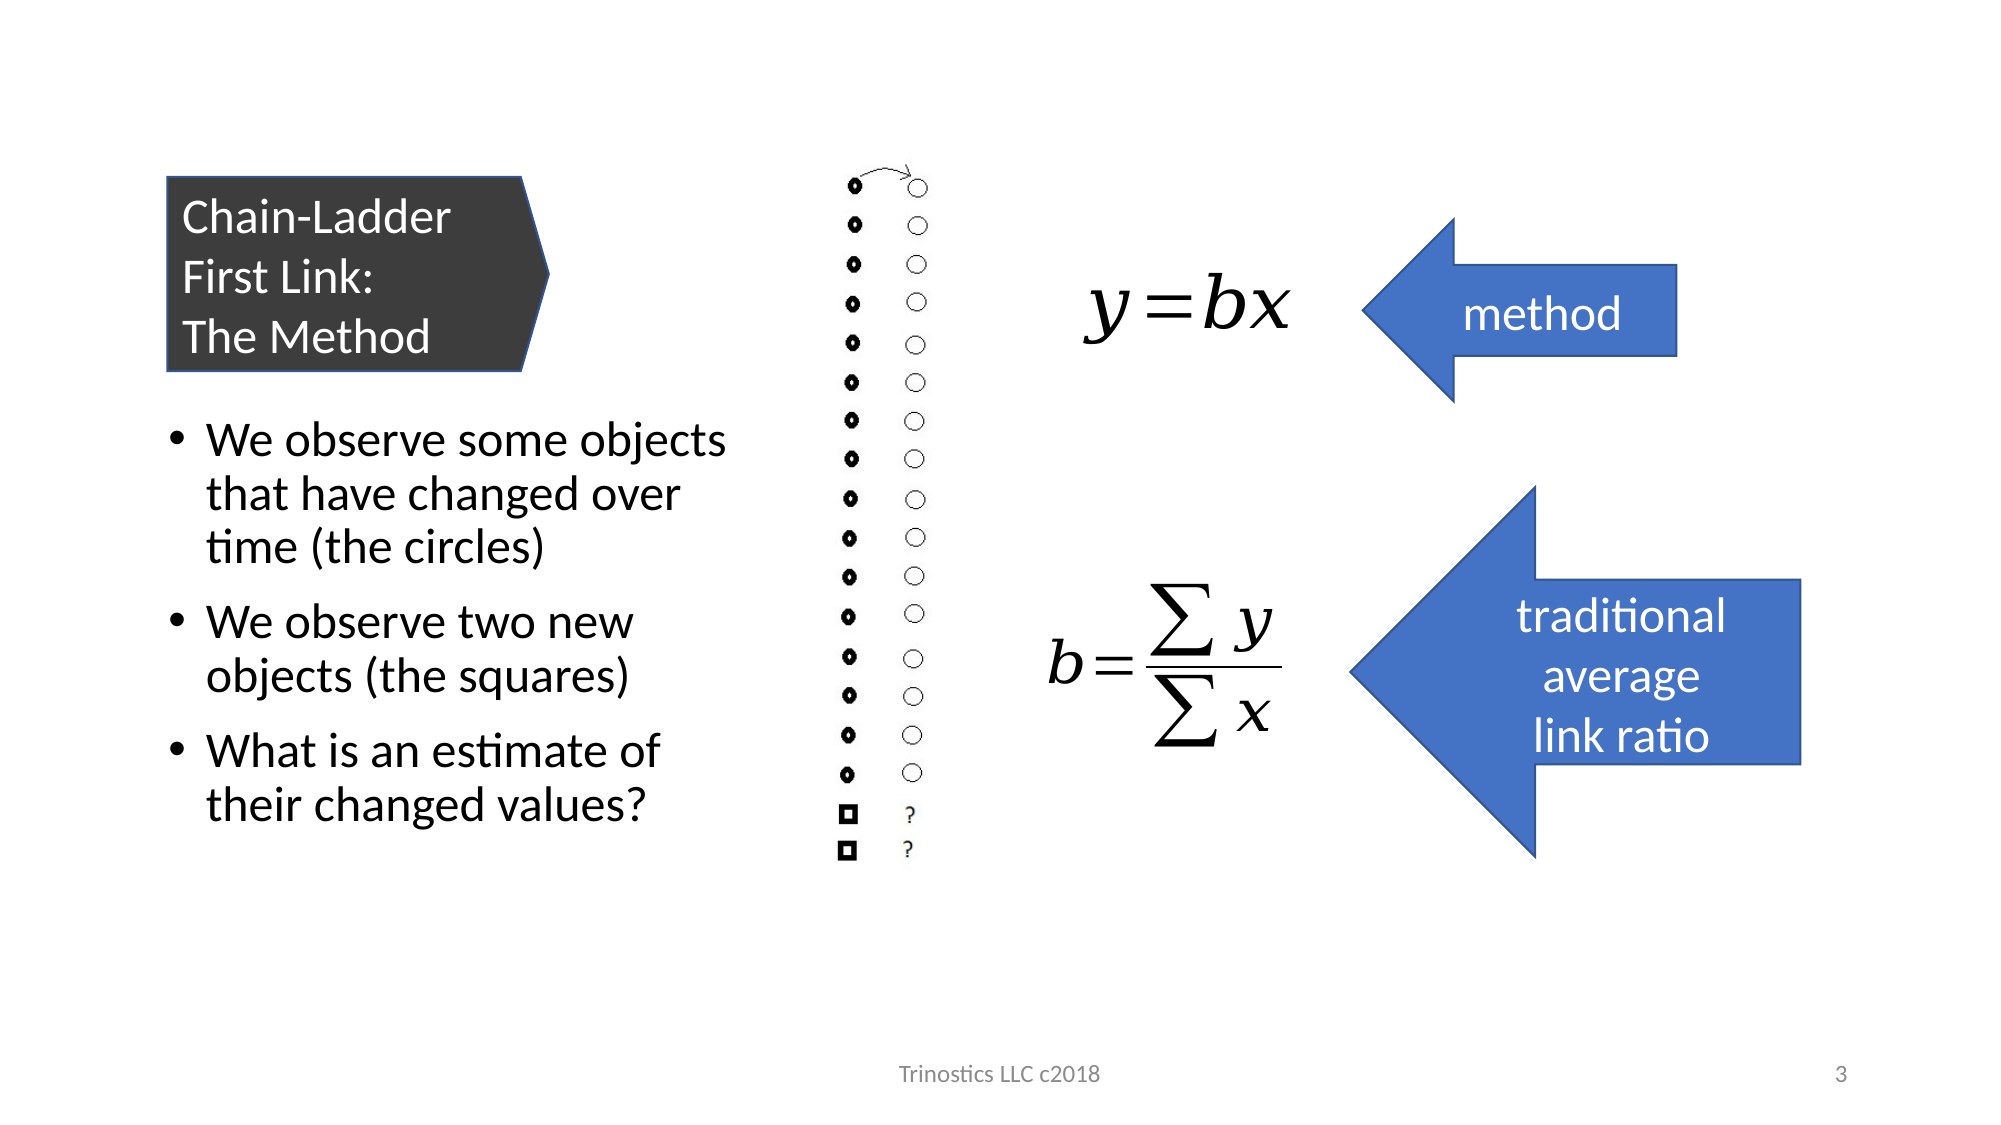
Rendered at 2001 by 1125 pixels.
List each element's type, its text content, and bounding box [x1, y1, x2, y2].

footer Trinostics LLC c2018 [662, 1042, 1338, 1103]
picture [808, 139, 962, 896]
text_box Chain-Ladder First Link: The Method [166, 175, 550, 373]
text_box We observe some objects that have changed over time (the circles) We observe two new objects (the squares) What is an estimate of their changed values? [153, 405, 762, 949]
slide_number 3 [1412, 1042, 1863, 1103]
text_box traditional average link ratio [1348, 484, 1802, 860]
text_box method [1361, 216, 1678, 404]
